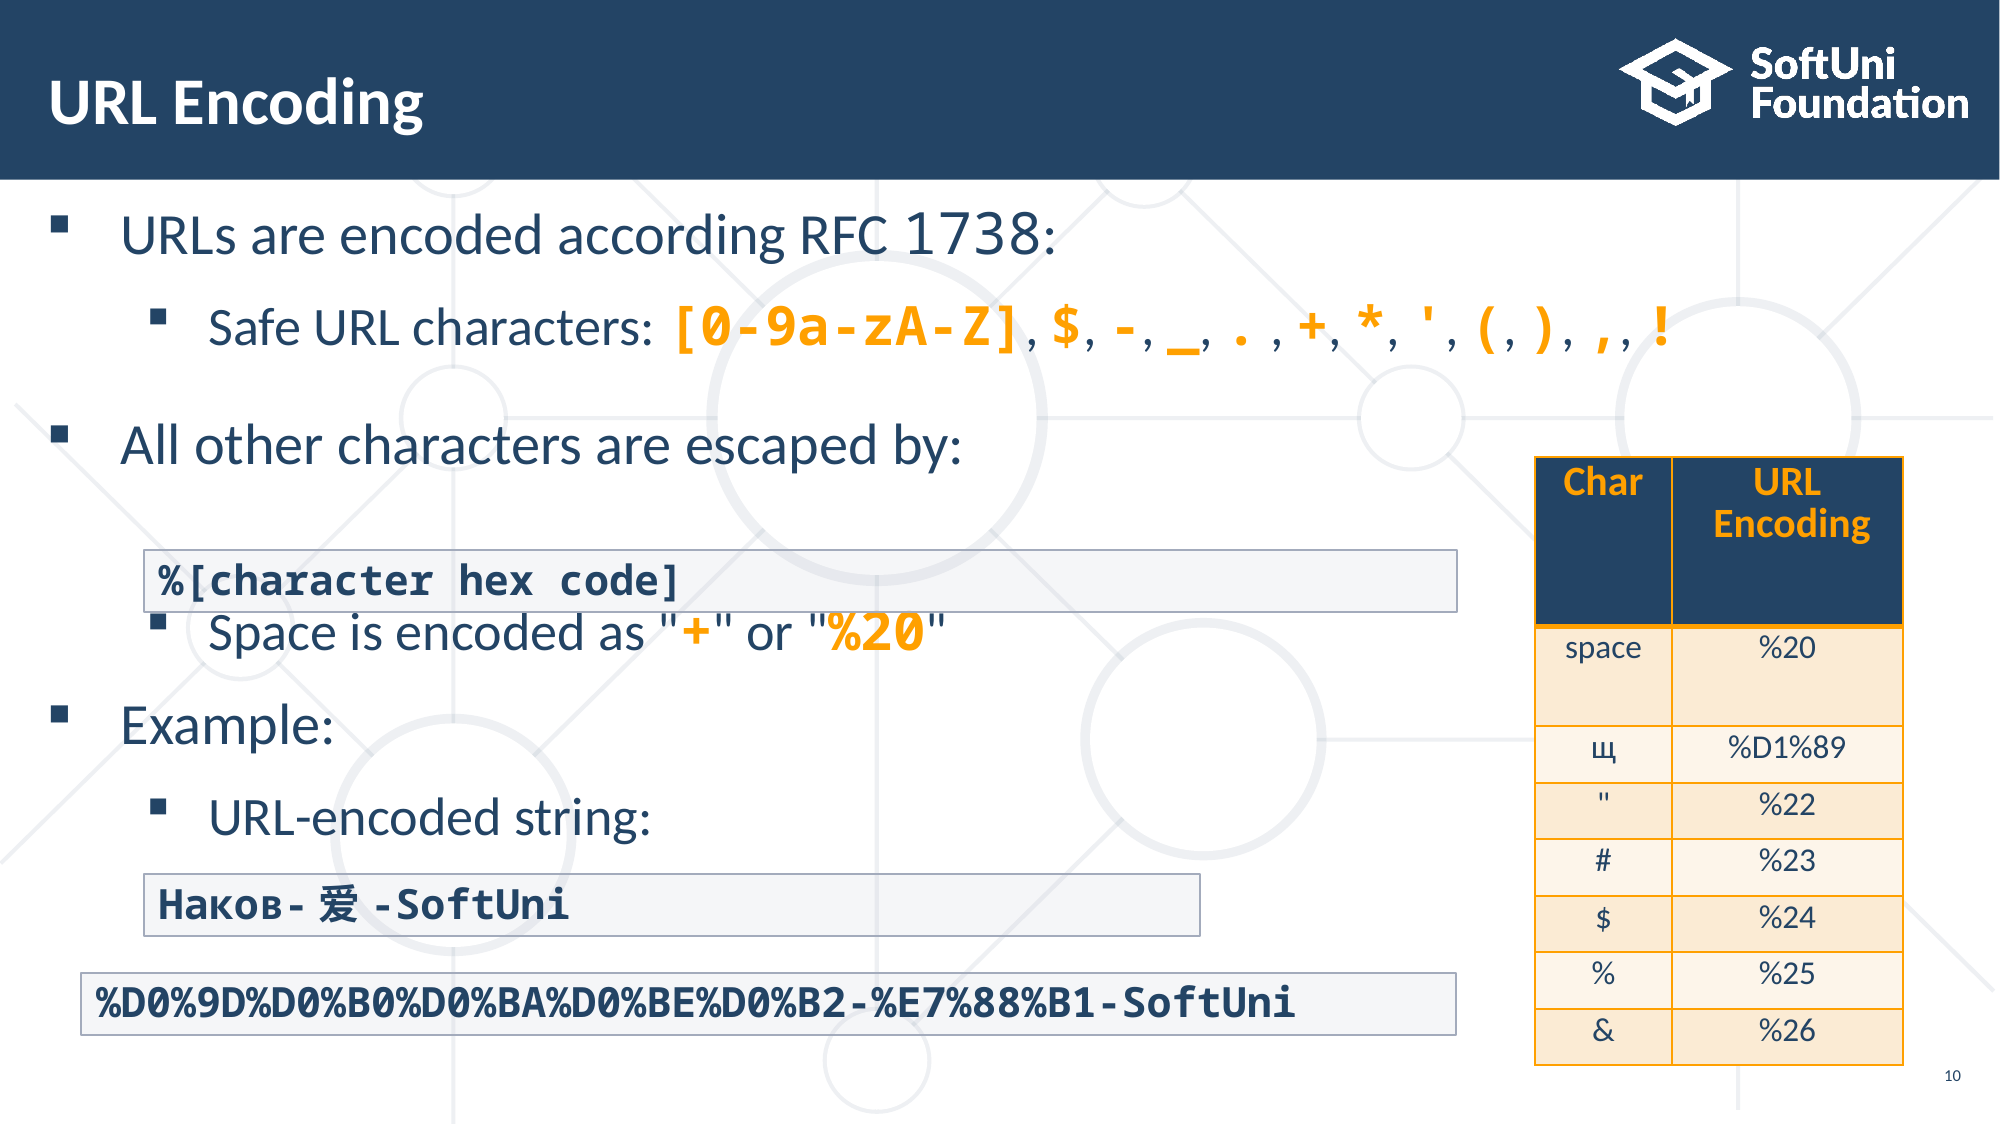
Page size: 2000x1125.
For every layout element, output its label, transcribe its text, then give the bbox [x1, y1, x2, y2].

text_box %[character hex code] [143, 549, 1458, 612]
table_cell %25 [1673, 953, 1902, 1008]
table_cell %26 [1673, 1010, 1902, 1064]
text_box %D0%9D%D0%B0%D0%BA%D0%BE%D0%B2-%E7%88%B1-SoftUni [81, 972, 1457, 1035]
table_cell & [1536, 1010, 1671, 1064]
text_box Наков-爱-SoftUni [143, 873, 1200, 936]
text_box URL Encoding [30, 6, 1602, 189]
table_cell %24 [1673, 897, 1902, 951]
table_cell %23 [1673, 840, 1902, 895]
table_cell space [1536, 629, 1671, 725]
picture [1618, 38, 1968, 126]
table_cell " [1536, 784, 1671, 838]
table_cell # [1536, 840, 1671, 895]
table_cell % [1536, 953, 1671, 1008]
table_cell $ [1536, 897, 1671, 951]
table_cell %20 [1673, 629, 1902, 725]
table_cell %D1%89 [1673, 727, 1902, 782]
text_box 9 [1896, 1049, 1968, 1100]
table_header URL Encoding [1673, 458, 1902, 624]
text_box URLs are encoded according RFC 1738: Safe URL characters: [0-9a-zA-Z], $, -, _, . , +, *, ', (, ), ,, ! All other characters are escaped by: Space is encoded as "+" or "%20" Example: URL-encoded string: [31, 188, 1968, 1103]
table_cell щ [1536, 727, 1671, 782]
table_header Char [1536, 458, 1671, 624]
table_cell %22 [1673, 784, 1902, 838]
